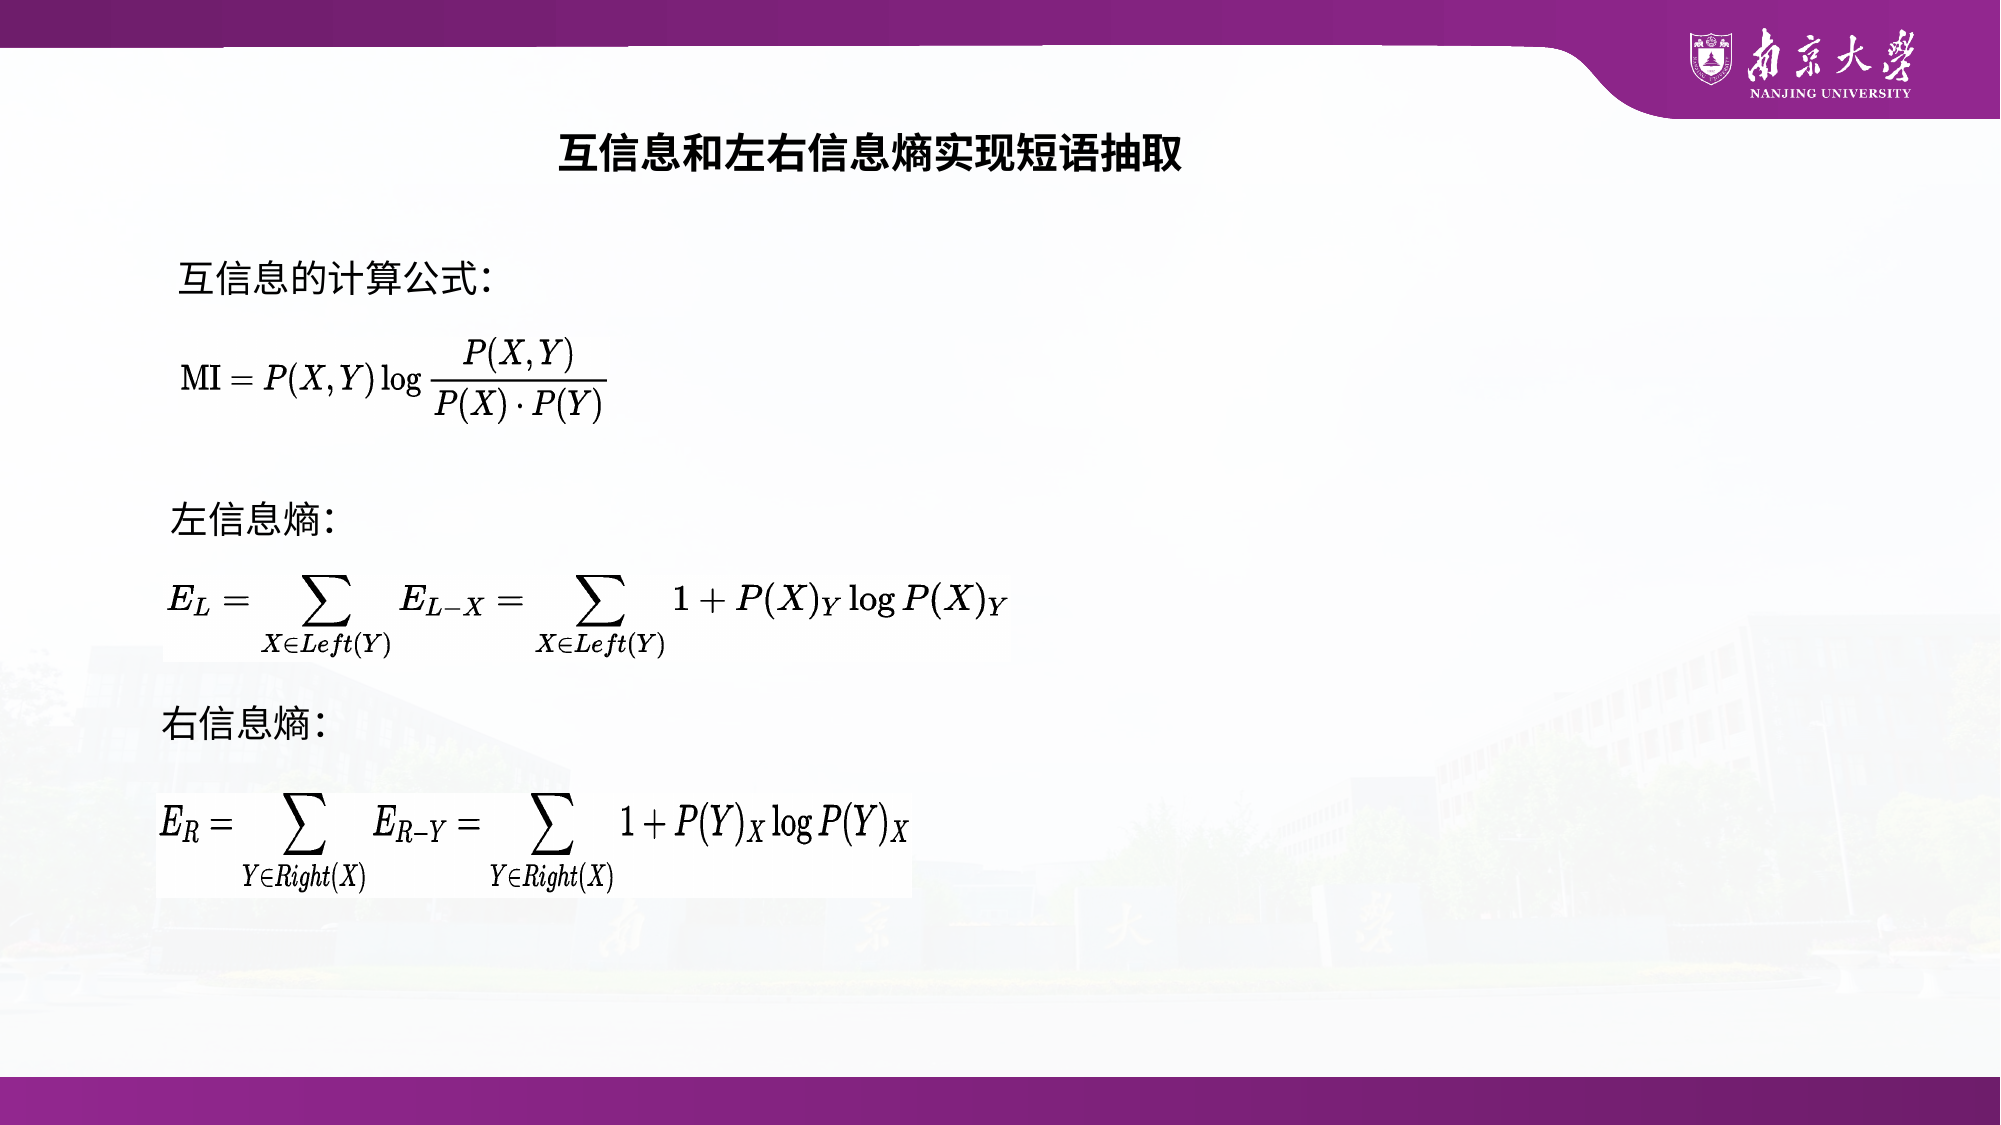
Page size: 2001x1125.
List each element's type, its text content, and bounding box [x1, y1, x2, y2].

text_box 左信息熵： [155, 488, 651, 549]
text_box 互信息和左右信息熵实现短语抽取 [542, 119, 1368, 185]
picture [1690, 28, 1914, 101]
text_box 互信息的计算公式： [163, 247, 509, 308]
picture [163, 575, 1011, 663]
text_box 右信息熵： [146, 693, 641, 753]
picture [155, 793, 912, 898]
picture [178, 337, 610, 427]
